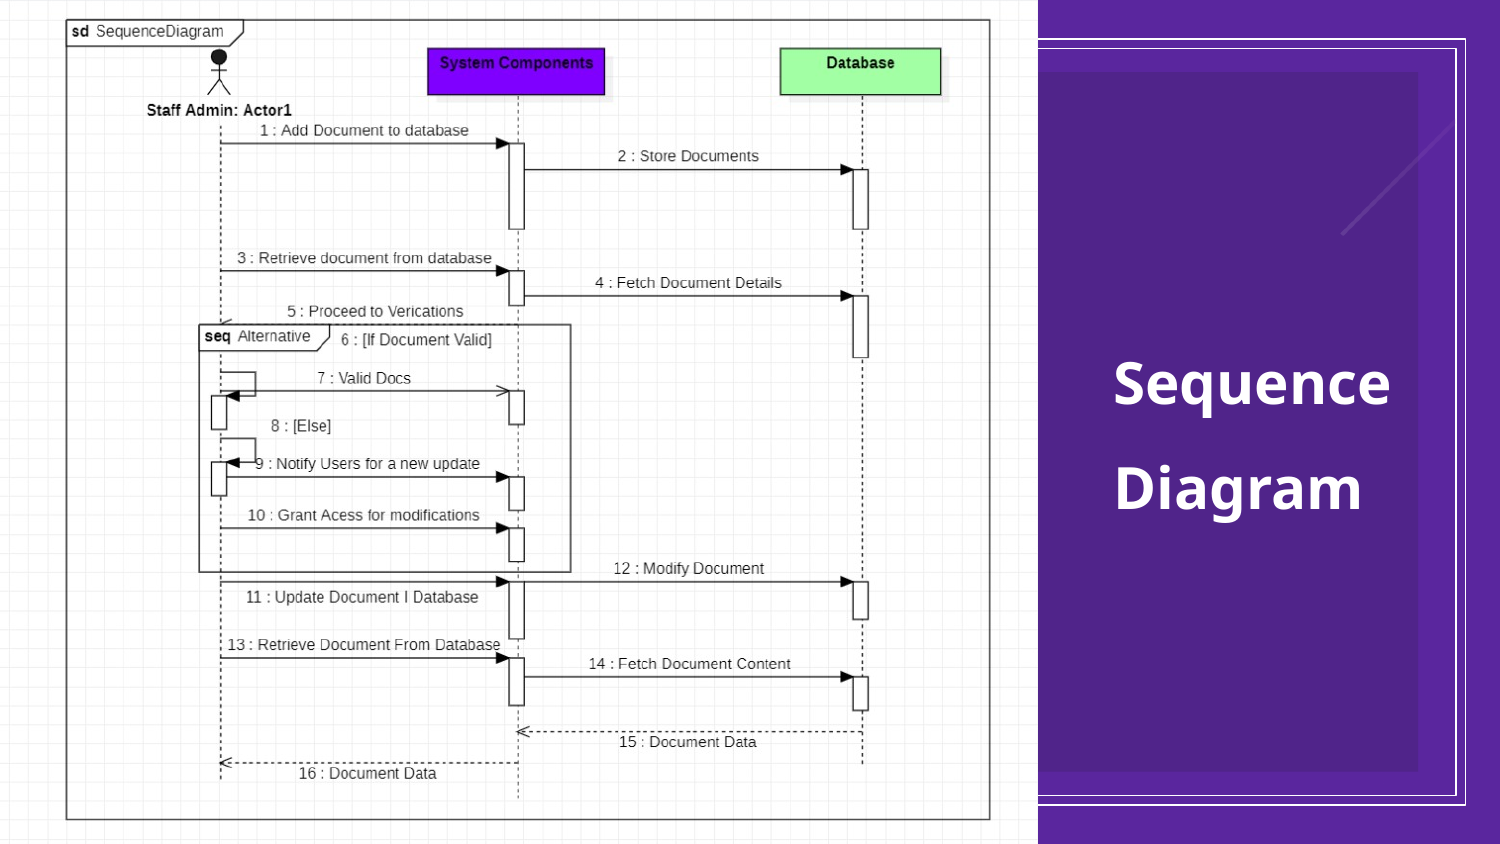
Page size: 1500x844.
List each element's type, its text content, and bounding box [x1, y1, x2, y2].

title Sequence Diagram [1098, 86, 1421, 758]
picture [0, 0, 1500, 844]
